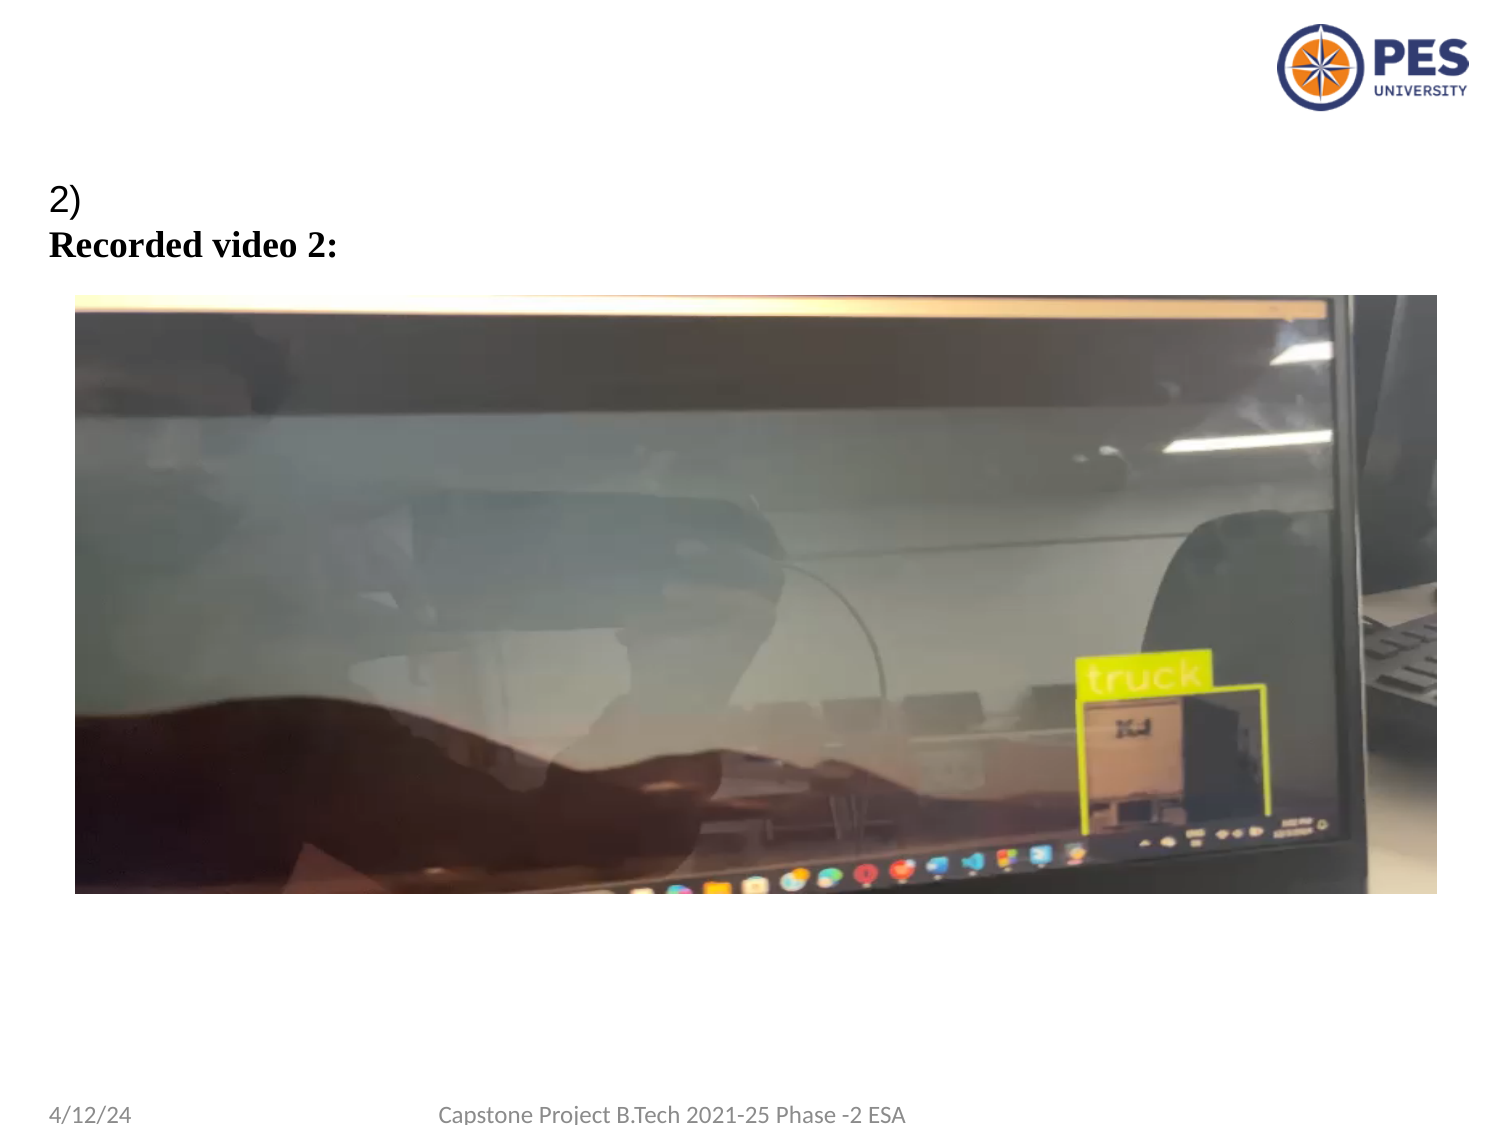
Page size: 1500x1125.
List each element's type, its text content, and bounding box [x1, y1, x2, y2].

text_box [73, 294, 1438, 895]
picture [1277, 24, 1469, 114]
text_box 2) Recorded video 2: [33, 167, 1475, 273]
text_box Capstone Project B.Tech 2021-25 Phase -2 ESA [423, 1090, 1057, 1125]
text_box 4/12/24 [33, 1090, 317, 1125]
